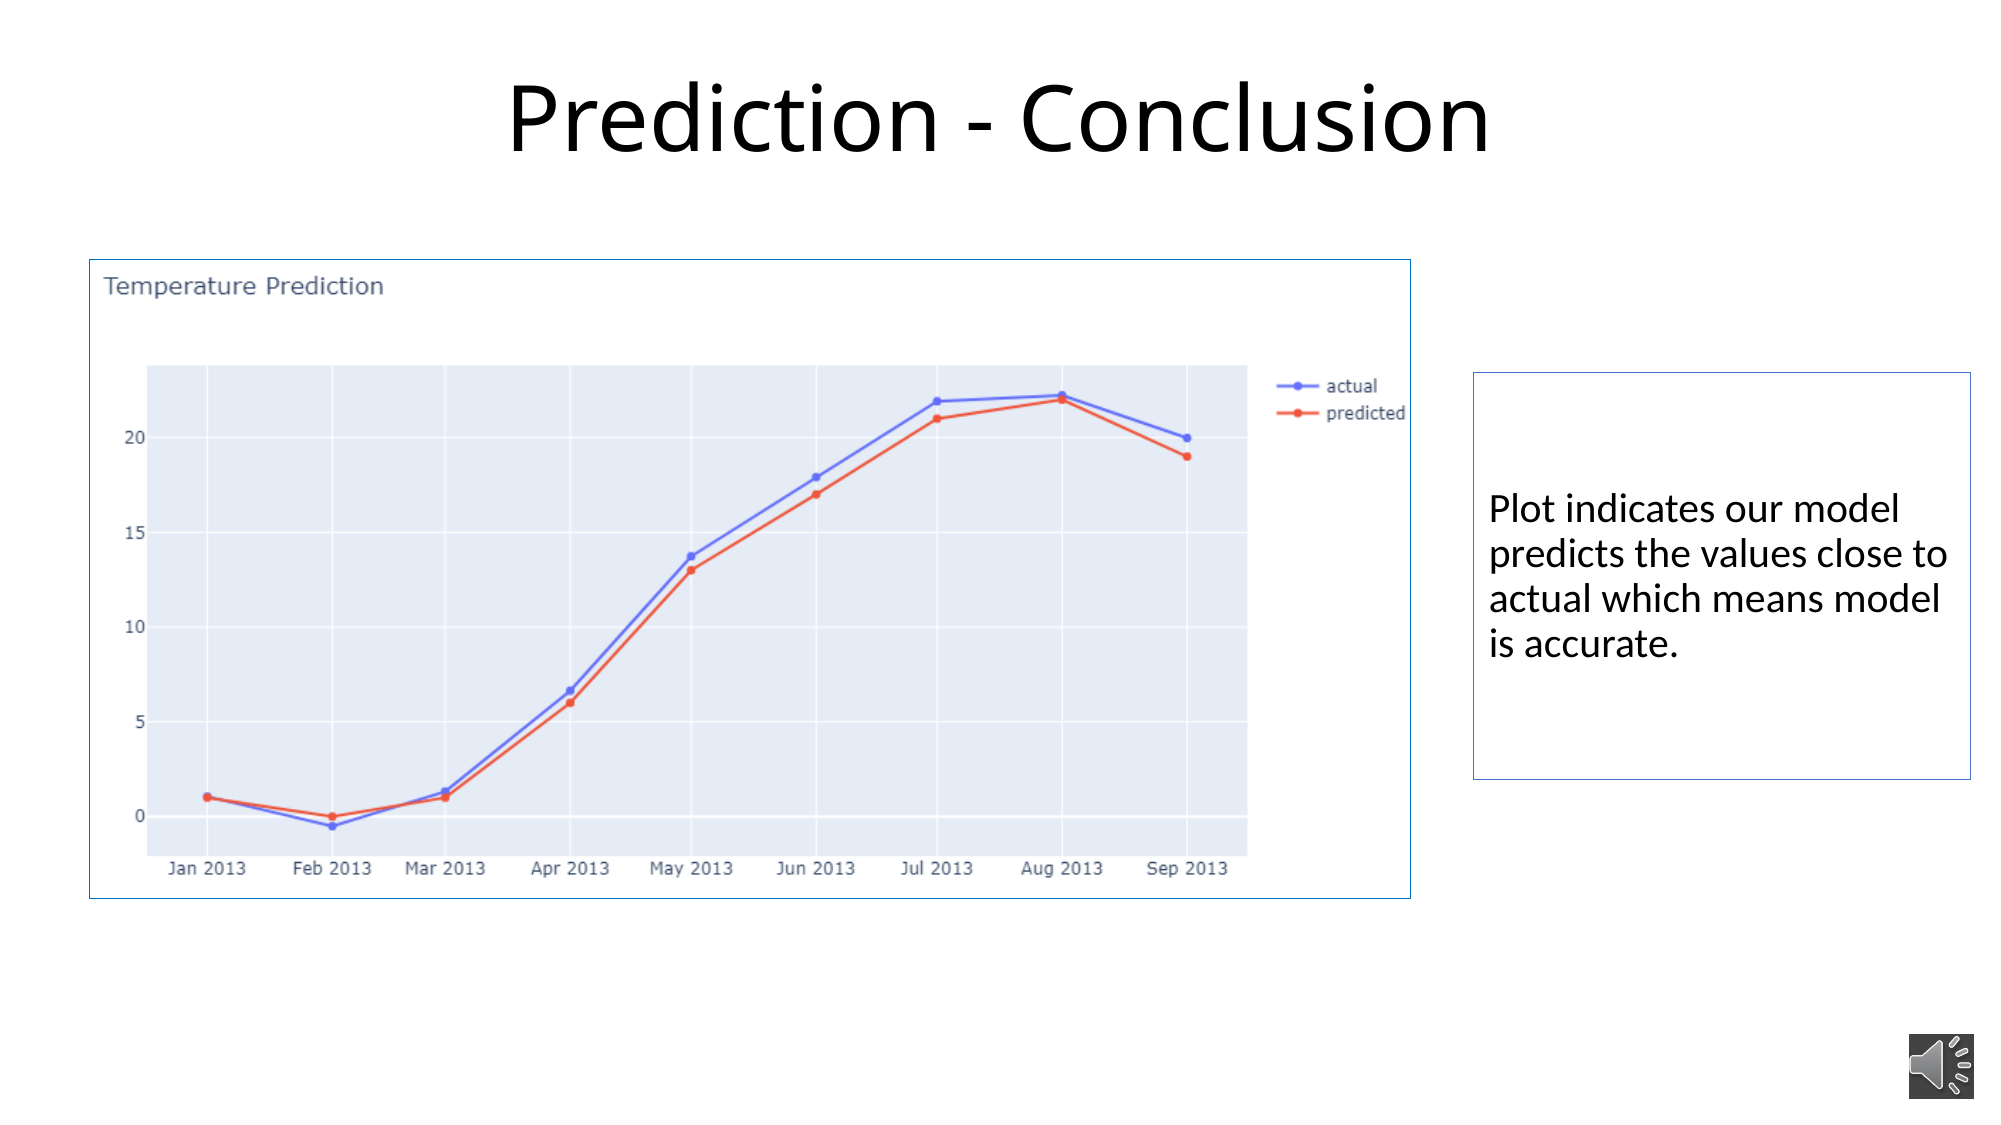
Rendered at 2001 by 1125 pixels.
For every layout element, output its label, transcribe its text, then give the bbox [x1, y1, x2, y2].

picture [89, 259, 1411, 899]
text_box Plot indicates our model predicts the values close to actual which means model is accurate. [1473, 372, 1971, 780]
picture [1908, 1033, 1975, 1100]
title Prediction - Conclusion [137, 47, 1863, 195]
